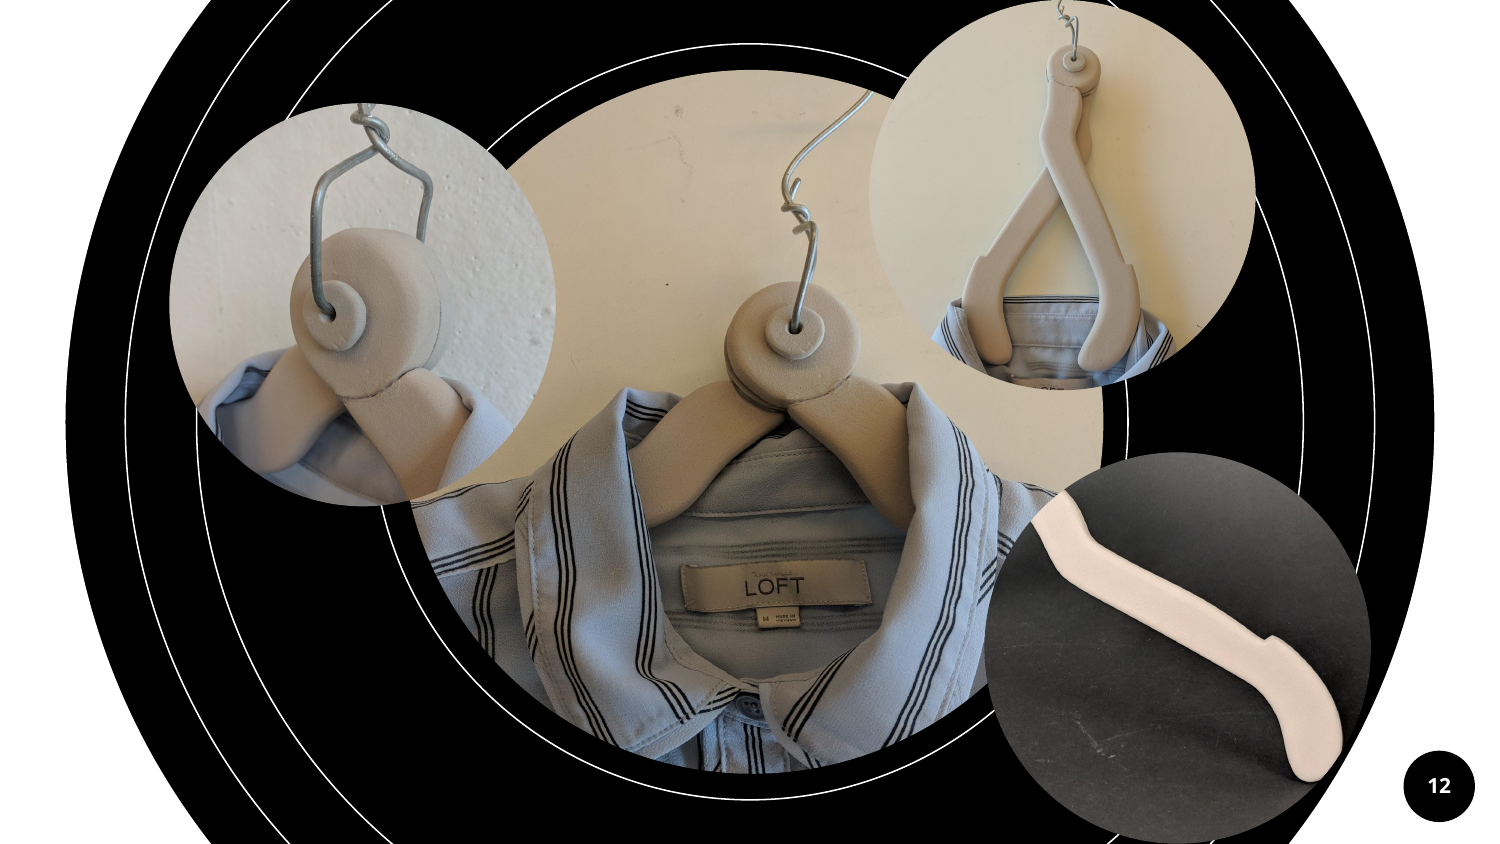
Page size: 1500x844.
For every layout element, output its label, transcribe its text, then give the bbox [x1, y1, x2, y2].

picture [169, 0, 1372, 844]
slide_number ‹#› [1403, 750, 1475, 823]
